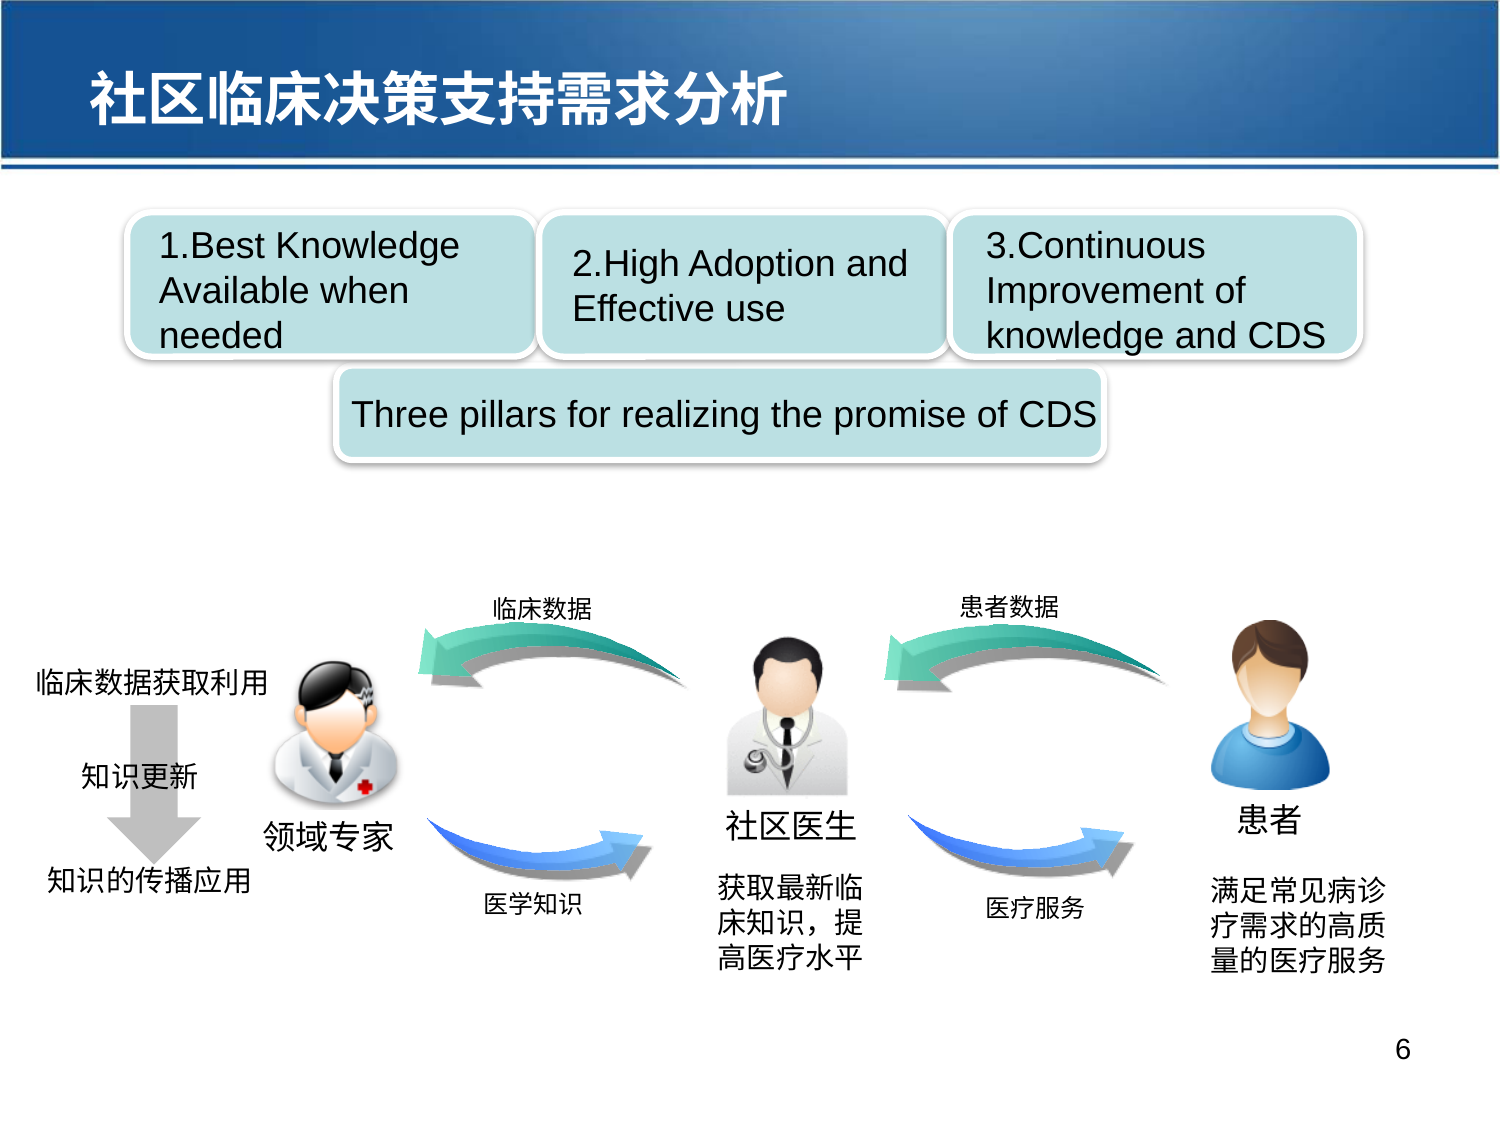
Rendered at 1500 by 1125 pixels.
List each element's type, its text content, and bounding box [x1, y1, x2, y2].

text_box 临床数据 [477, 586, 630, 631]
text_box [427, 818, 643, 871]
text_box [333, 362, 1108, 464]
text_box [418, 626, 680, 679]
text_box [908, 815, 1124, 868]
text_box 知识的传播应用 [33, 854, 275, 905]
text_box 医疗服务 [971, 884, 1113, 930]
text_box 1.Best Knowledge Available when needed [144, 214, 514, 364]
text_box 社区临床决策支持需求分析 [74, 54, 1425, 151]
text_box [106, 801, 202, 854]
text_box 满足常见病诊疗需求的高质量的医疗服务 [1196, 865, 1425, 985]
text_box 知识更新 [67, 750, 251, 801]
text_box [124, 209, 537, 360]
text_box [130, 707, 178, 750]
text_box 患者 [1222, 795, 1347, 847]
text_box 社区医生 [710, 798, 894, 853]
text_box [536, 209, 948, 360]
text_box 患者数据 [944, 584, 1087, 629]
text_box Three pillars for realizing the promise of CDS [336, 382, 1146, 443]
text_box 医学知识 [468, 880, 610, 926]
text_box 获取最新临床知识，提高医疗水平 [702, 861, 902, 982]
text_box [946, 209, 1352, 360]
slide_number 6 [1076, 1022, 1427, 1102]
text_box 3.Continuous Improvement of knowledge and CDS [971, 214, 1381, 364]
text_box 领域专家 [247, 809, 418, 864]
text_box [884, 629, 1159, 681]
text_box 2.High Adoption and Effective use [557, 231, 931, 337]
text_box 临床数据获取利用 [20, 657, 252, 707]
picture [0, 0, 1500, 1125]
